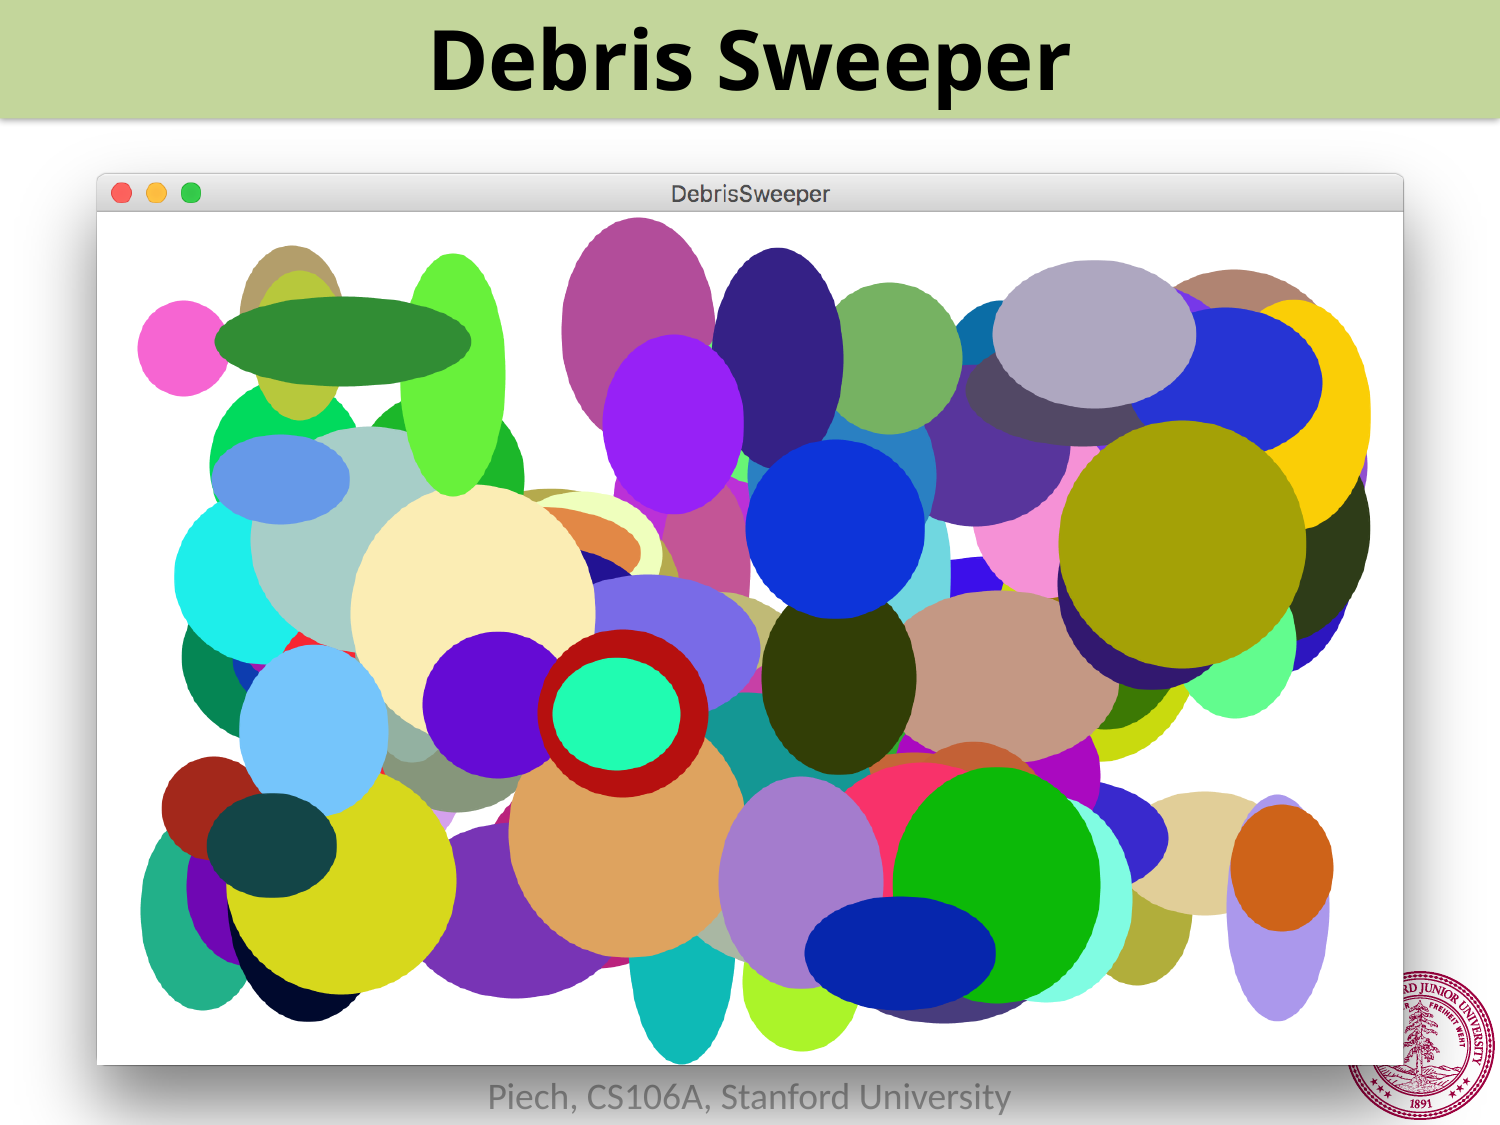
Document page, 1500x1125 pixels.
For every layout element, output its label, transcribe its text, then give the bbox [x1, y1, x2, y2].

picture [0, 118, 1500, 1125]
text_box Debris Sweeper [0, 0, 1500, 117]
